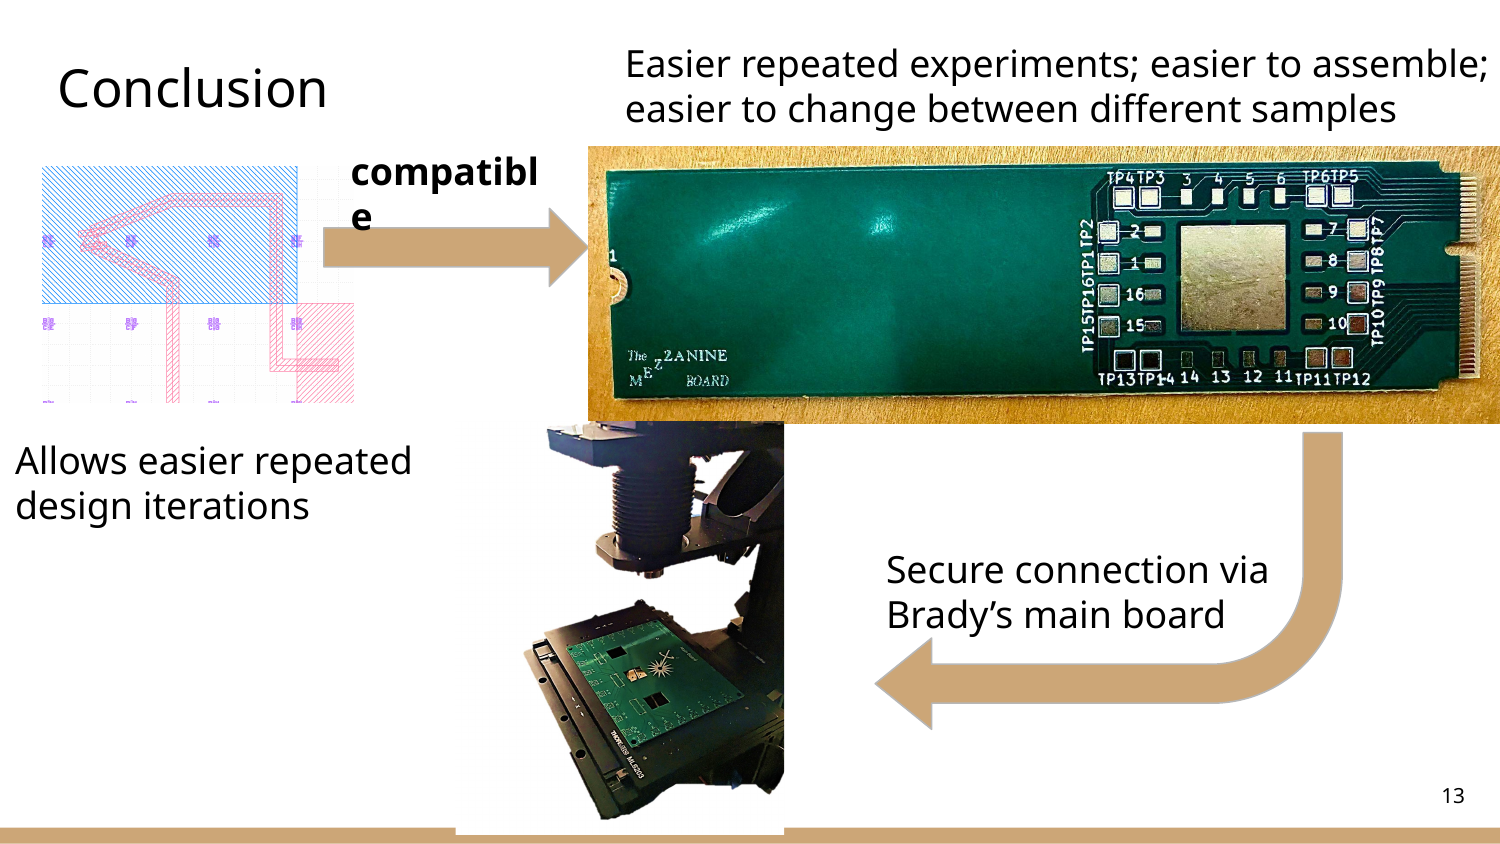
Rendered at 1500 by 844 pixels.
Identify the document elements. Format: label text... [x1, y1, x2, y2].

text_box [358, 235, 583, 287]
title Conclusion [42, 38, 609, 133]
slide_number ‹#› [1389, 764, 1480, 830]
picture [42, 166, 354, 403]
text_box Easier repeated experiments; easier to assemble; easier to change between different samples [609, 24, 1500, 144]
text_box Allows easier repeated design iterations [0, 421, 454, 542]
picture [455, 146, 1500, 835]
text_box compatible [335, 132, 577, 253]
text_box Secure connection via Brady’s main board [871, 530, 1303, 651]
text_box [875, 433, 1343, 730]
